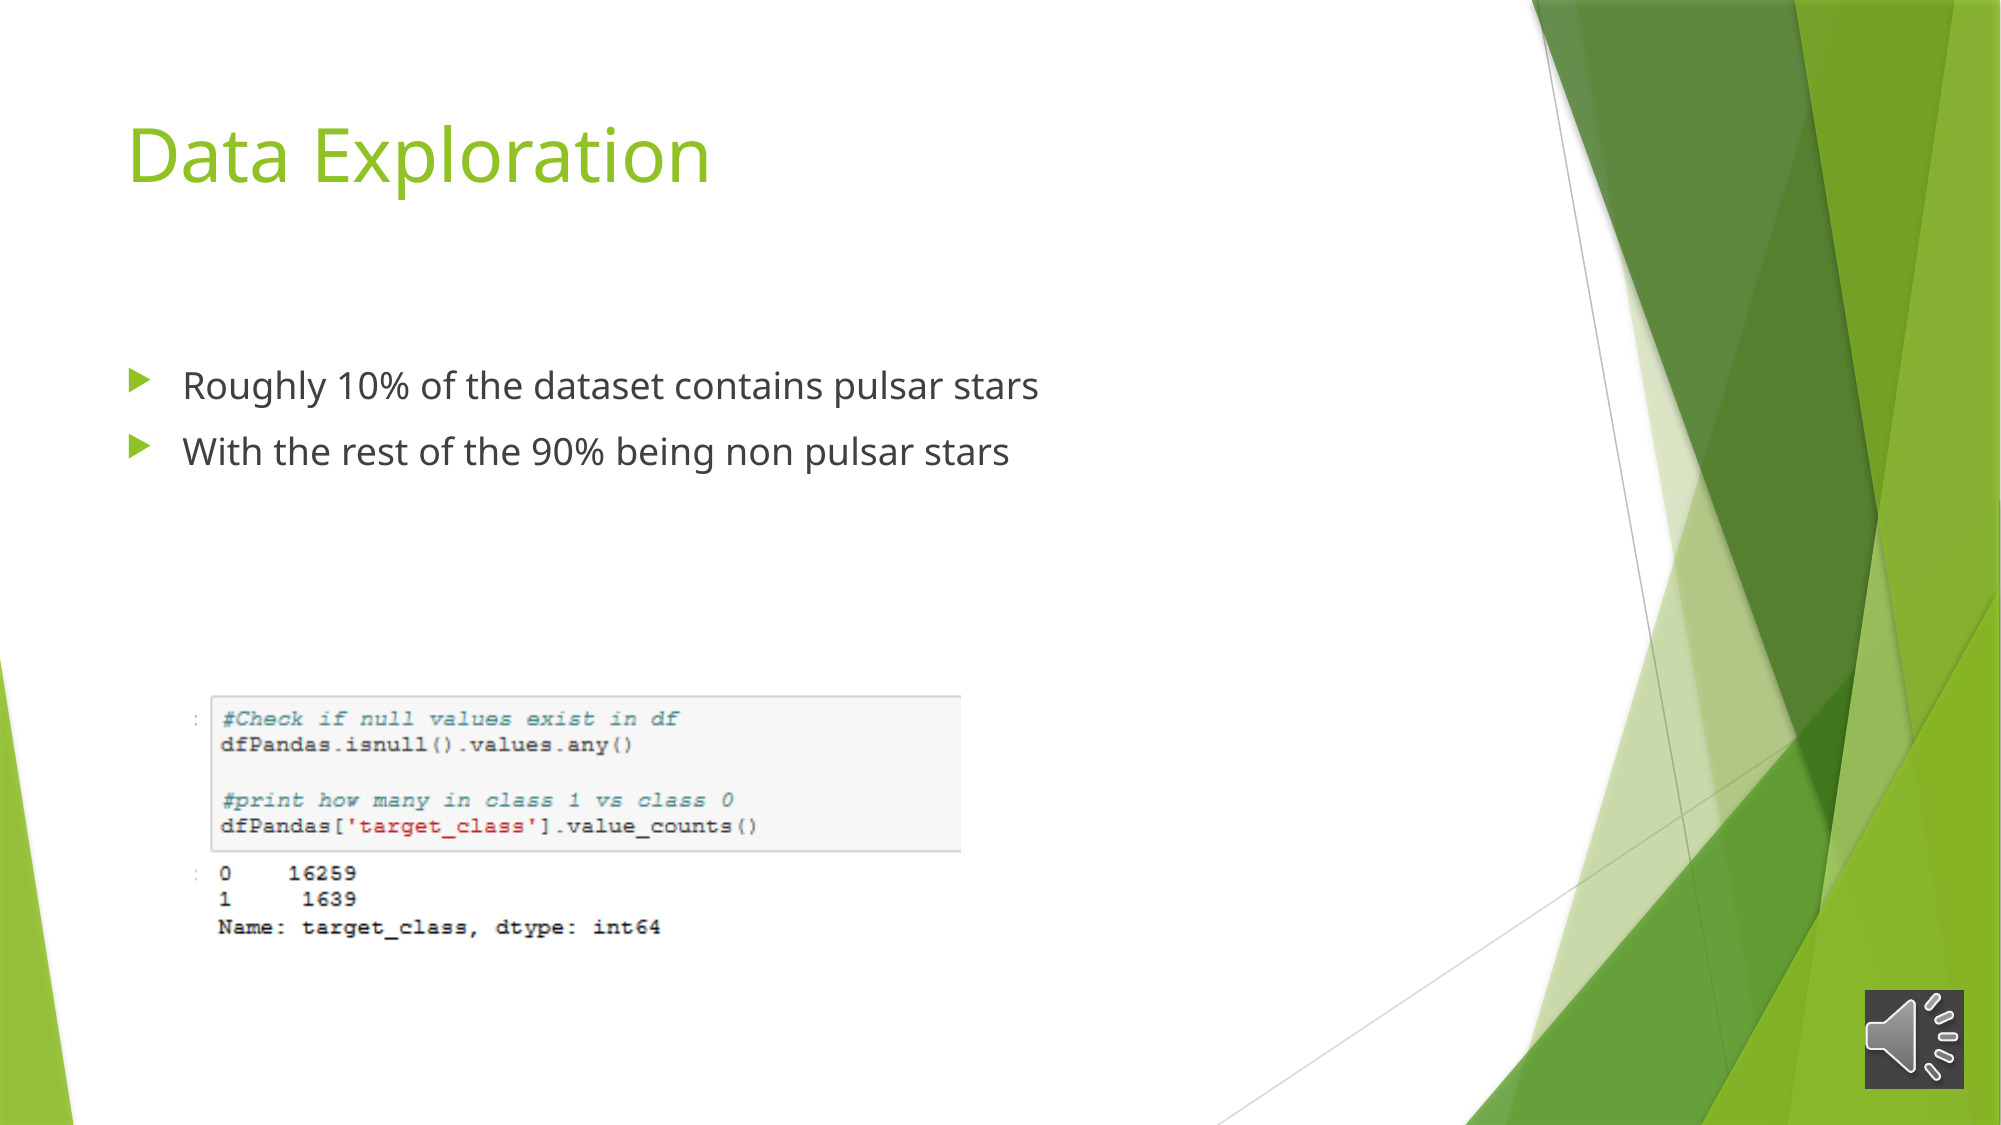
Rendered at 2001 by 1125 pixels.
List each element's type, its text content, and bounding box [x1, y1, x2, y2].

list Roughly 10% of the dataset contains pulsar stars With the rest of the 90% being non pulsar stars [111, 354, 1522, 992]
title Data Exploration [111, 99, 1522, 317]
picture [1864, 989, 1966, 1091]
picture [195, 687, 962, 956]
